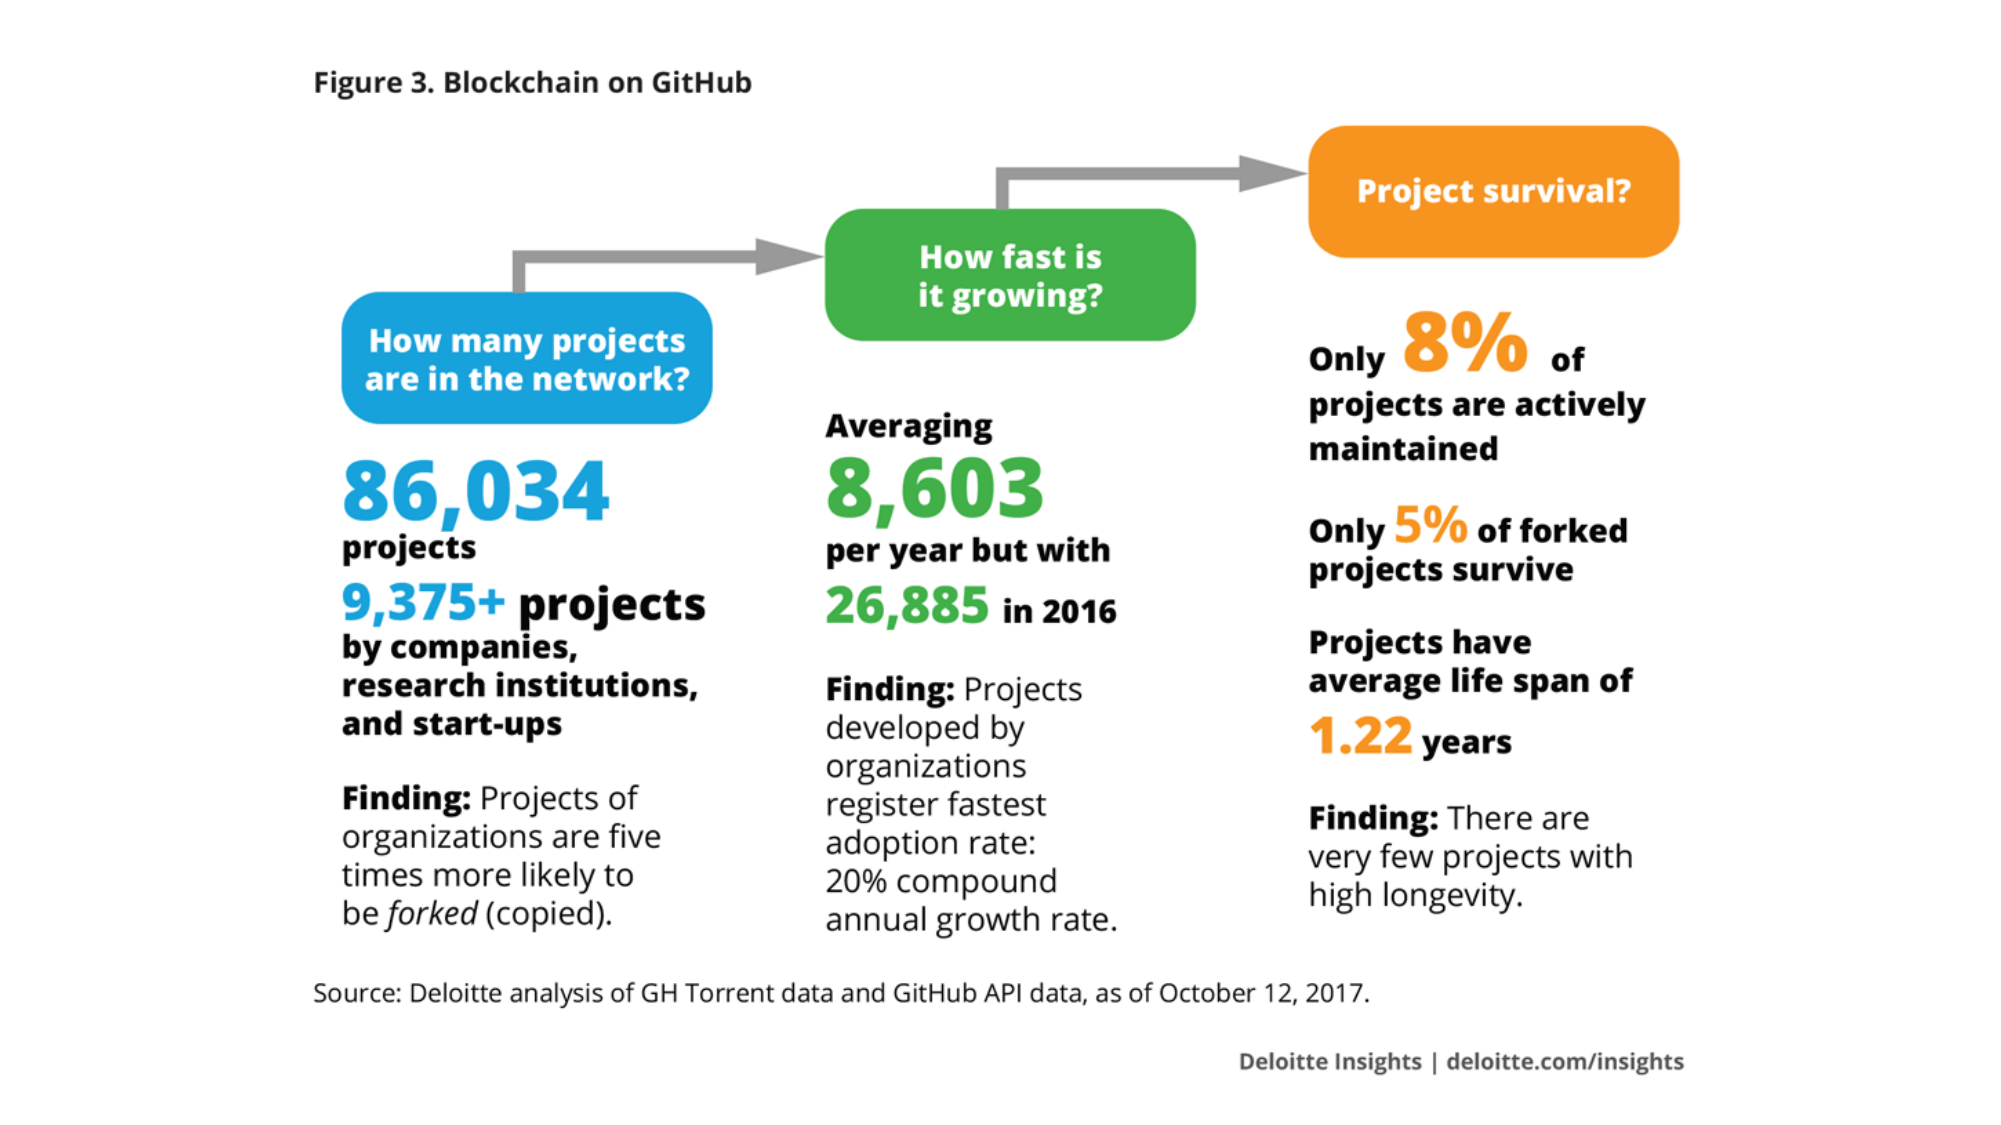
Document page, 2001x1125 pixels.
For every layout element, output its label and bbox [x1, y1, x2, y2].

picture [310, 64, 1690, 1080]
